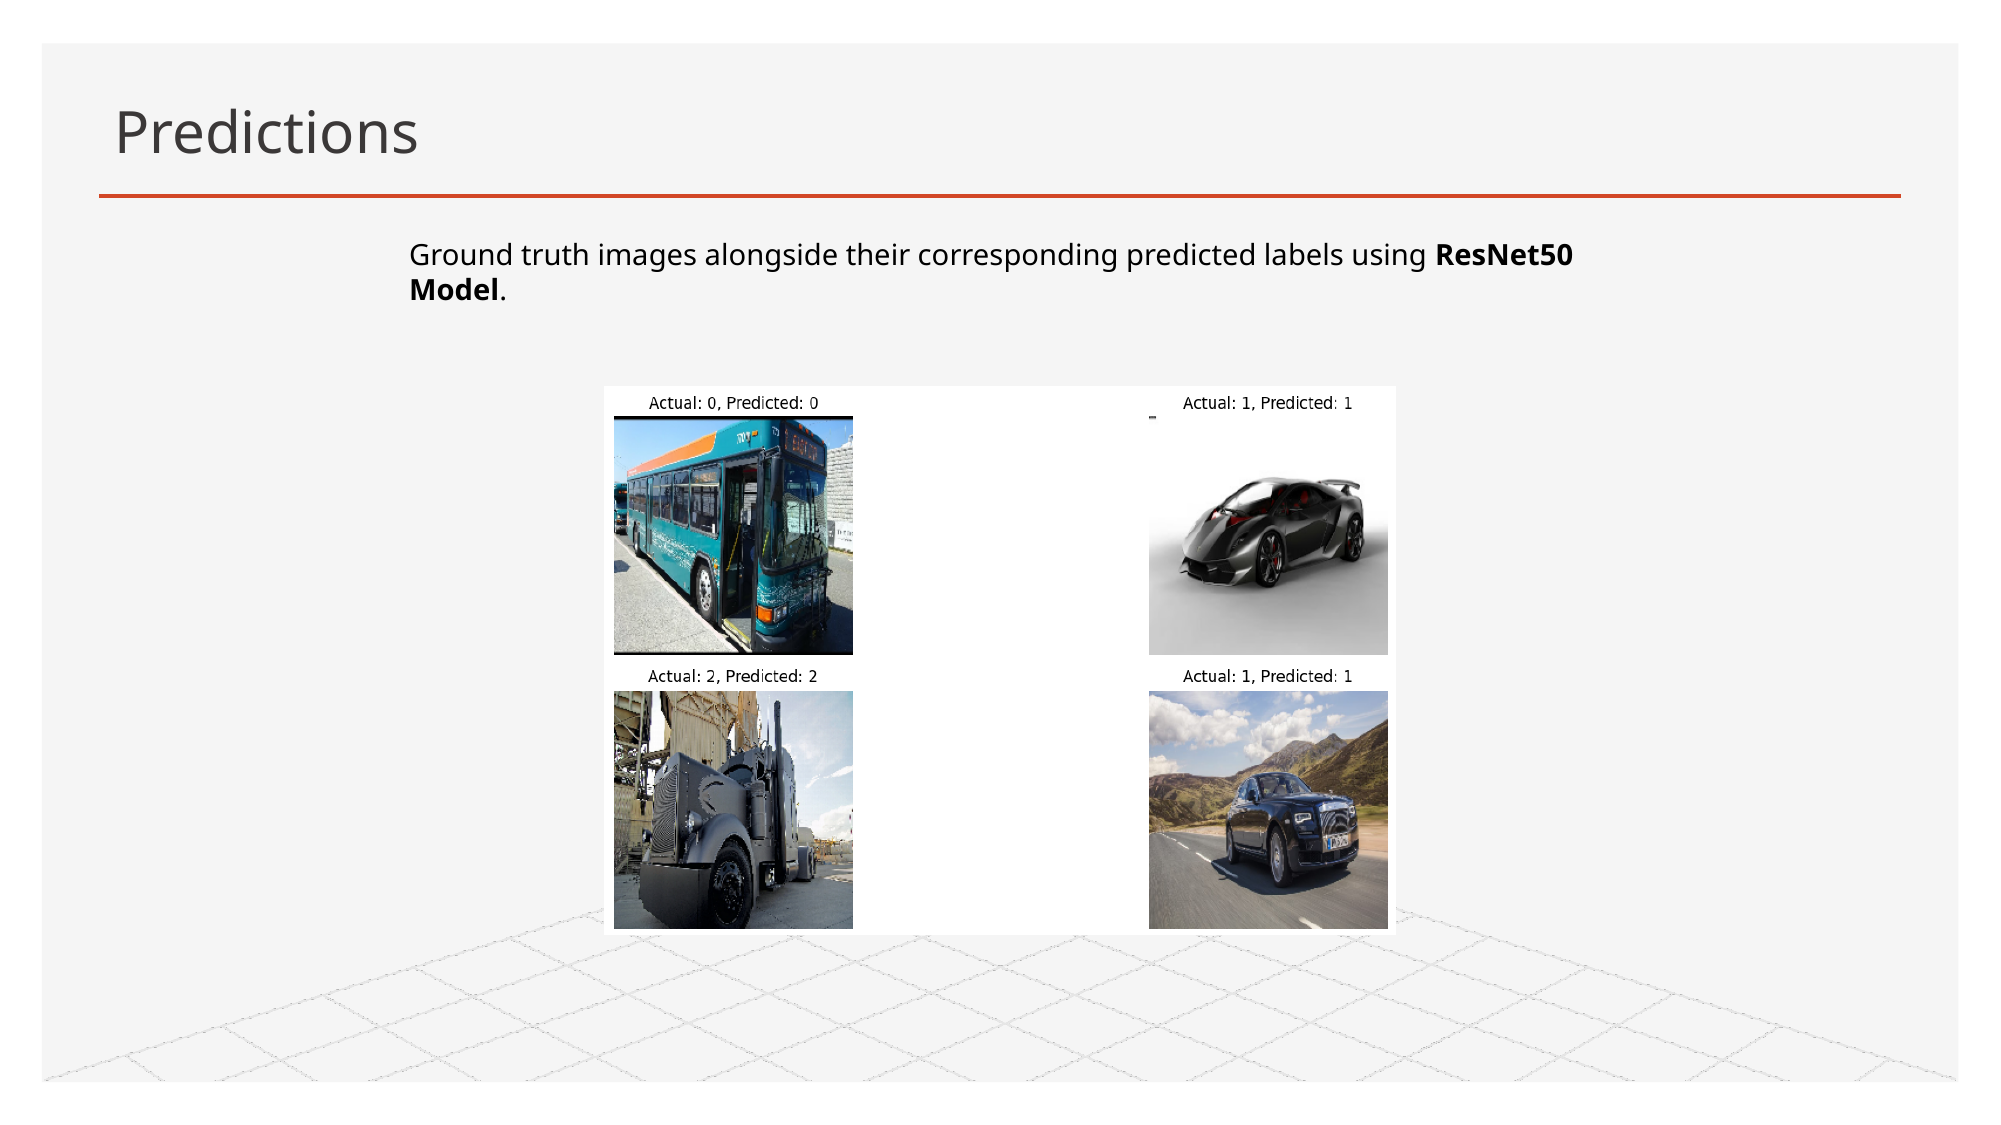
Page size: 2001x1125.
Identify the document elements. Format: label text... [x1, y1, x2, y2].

title Predictions [99, 73, 1901, 197]
picture [44, 386, 1956, 1081]
text_box Ground truth images alongside their corresponding predicted labels using ResNet50 Model. [394, 229, 1658, 314]
